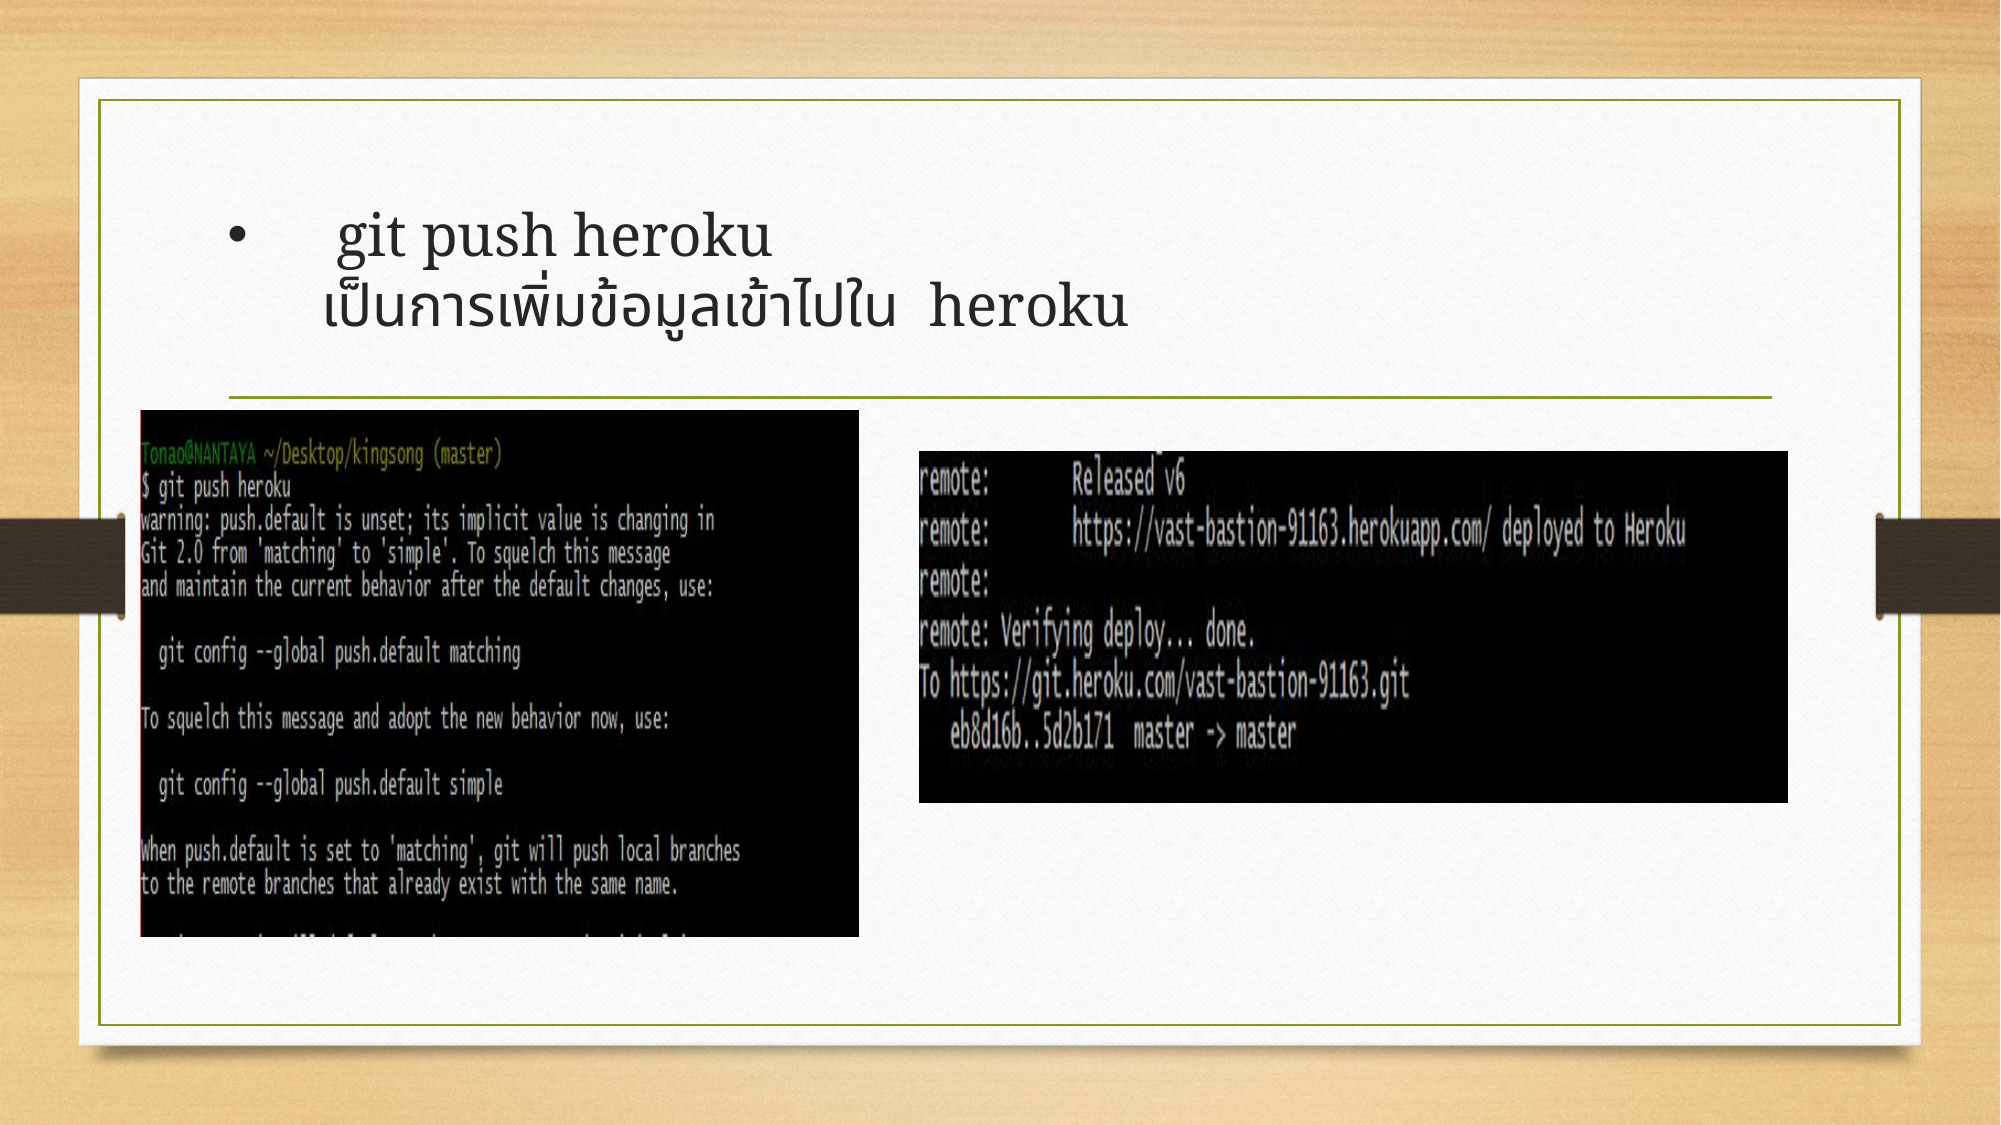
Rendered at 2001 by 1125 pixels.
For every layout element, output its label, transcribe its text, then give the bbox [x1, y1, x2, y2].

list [140, 410, 859, 938]
title git push heroku เป็นการเพิ่มข้อมูลเข้าไปใน heroku [212, 161, 1788, 375]
picture [0, 0, 2001, 1125]
